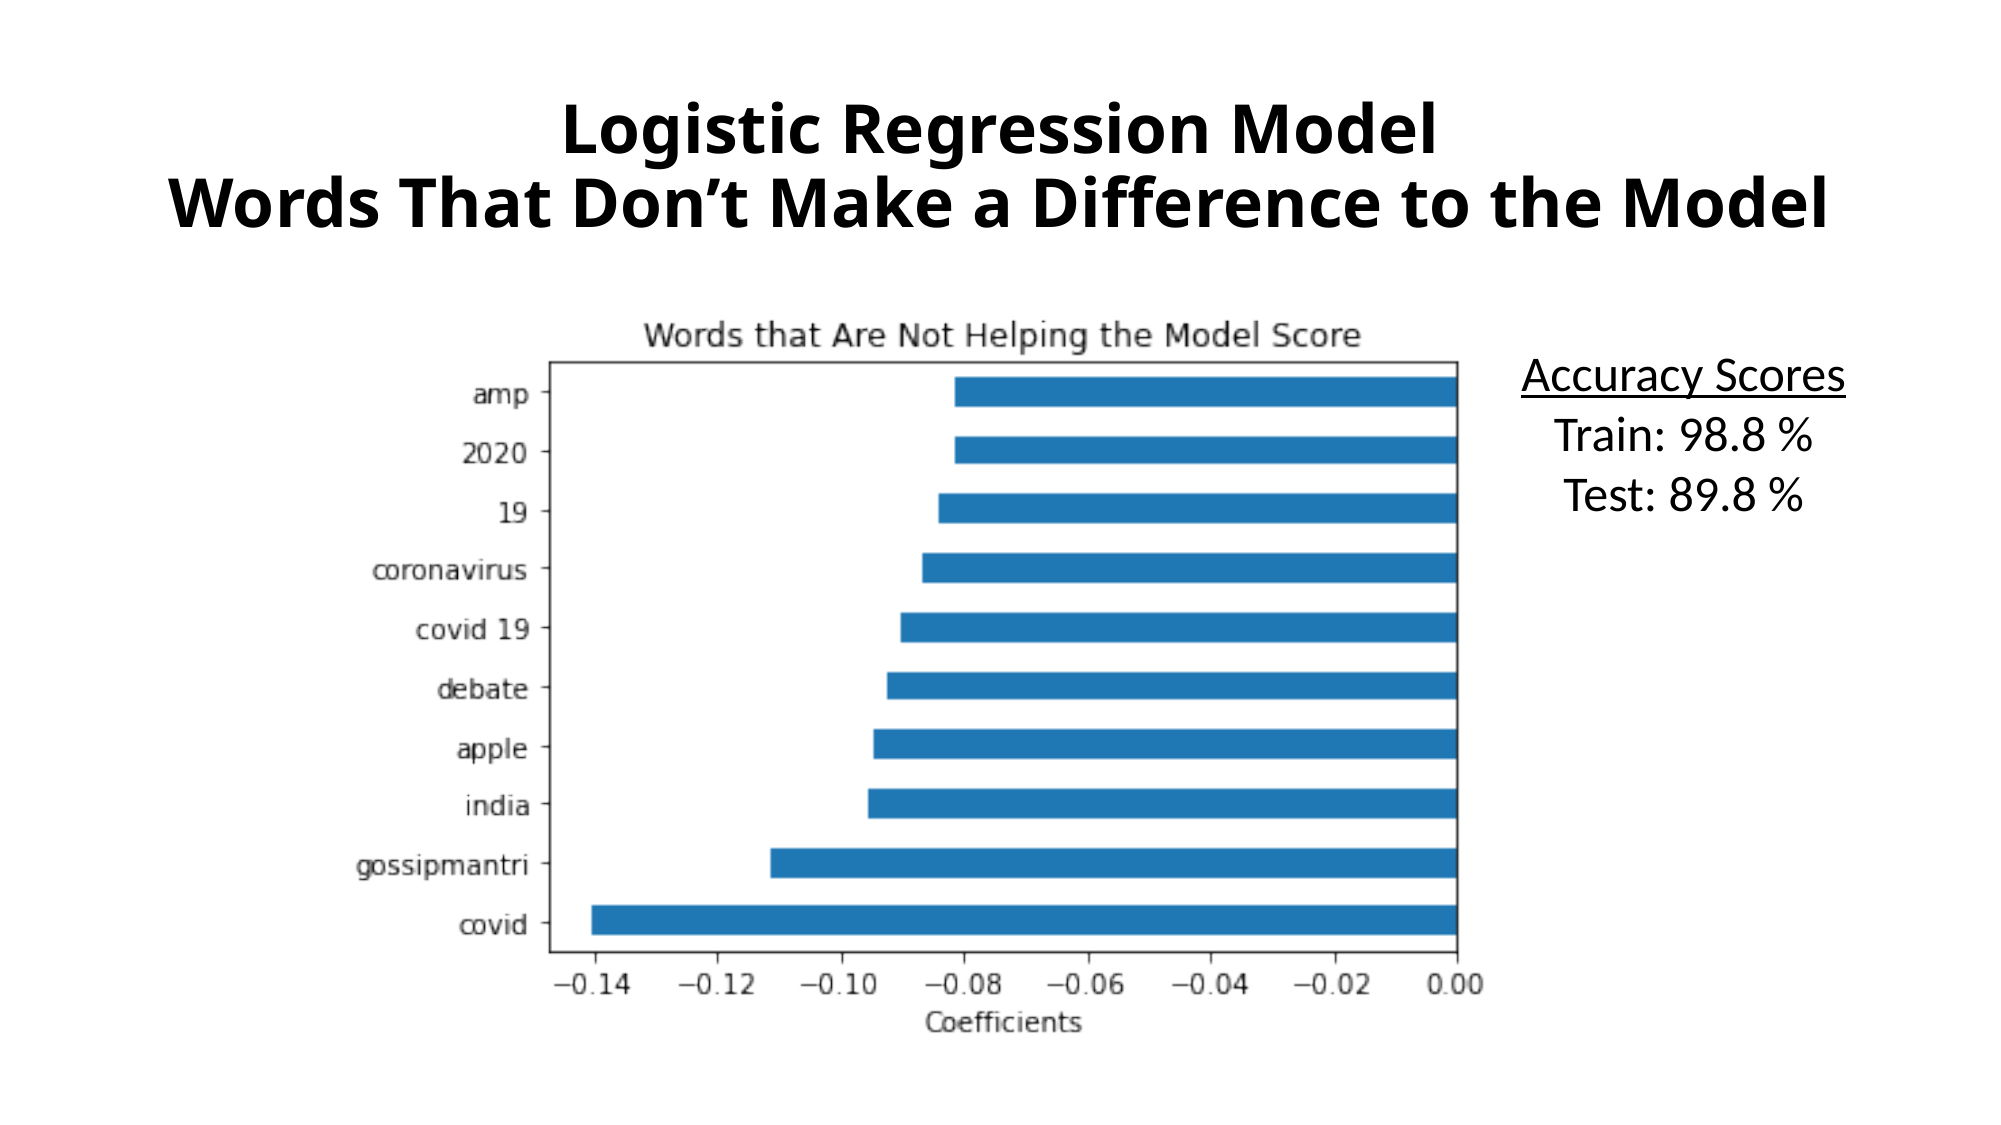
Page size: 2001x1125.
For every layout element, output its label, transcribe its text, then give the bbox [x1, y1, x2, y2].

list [335, 302, 1506, 1055]
text_box Accuracy Scores Train: 98.8 % Test: 89.8 % [1506, 333, 1861, 529]
title Logistic Regression Model Words That Don’t Make a Difference to the Model [137, 59, 1863, 278]
